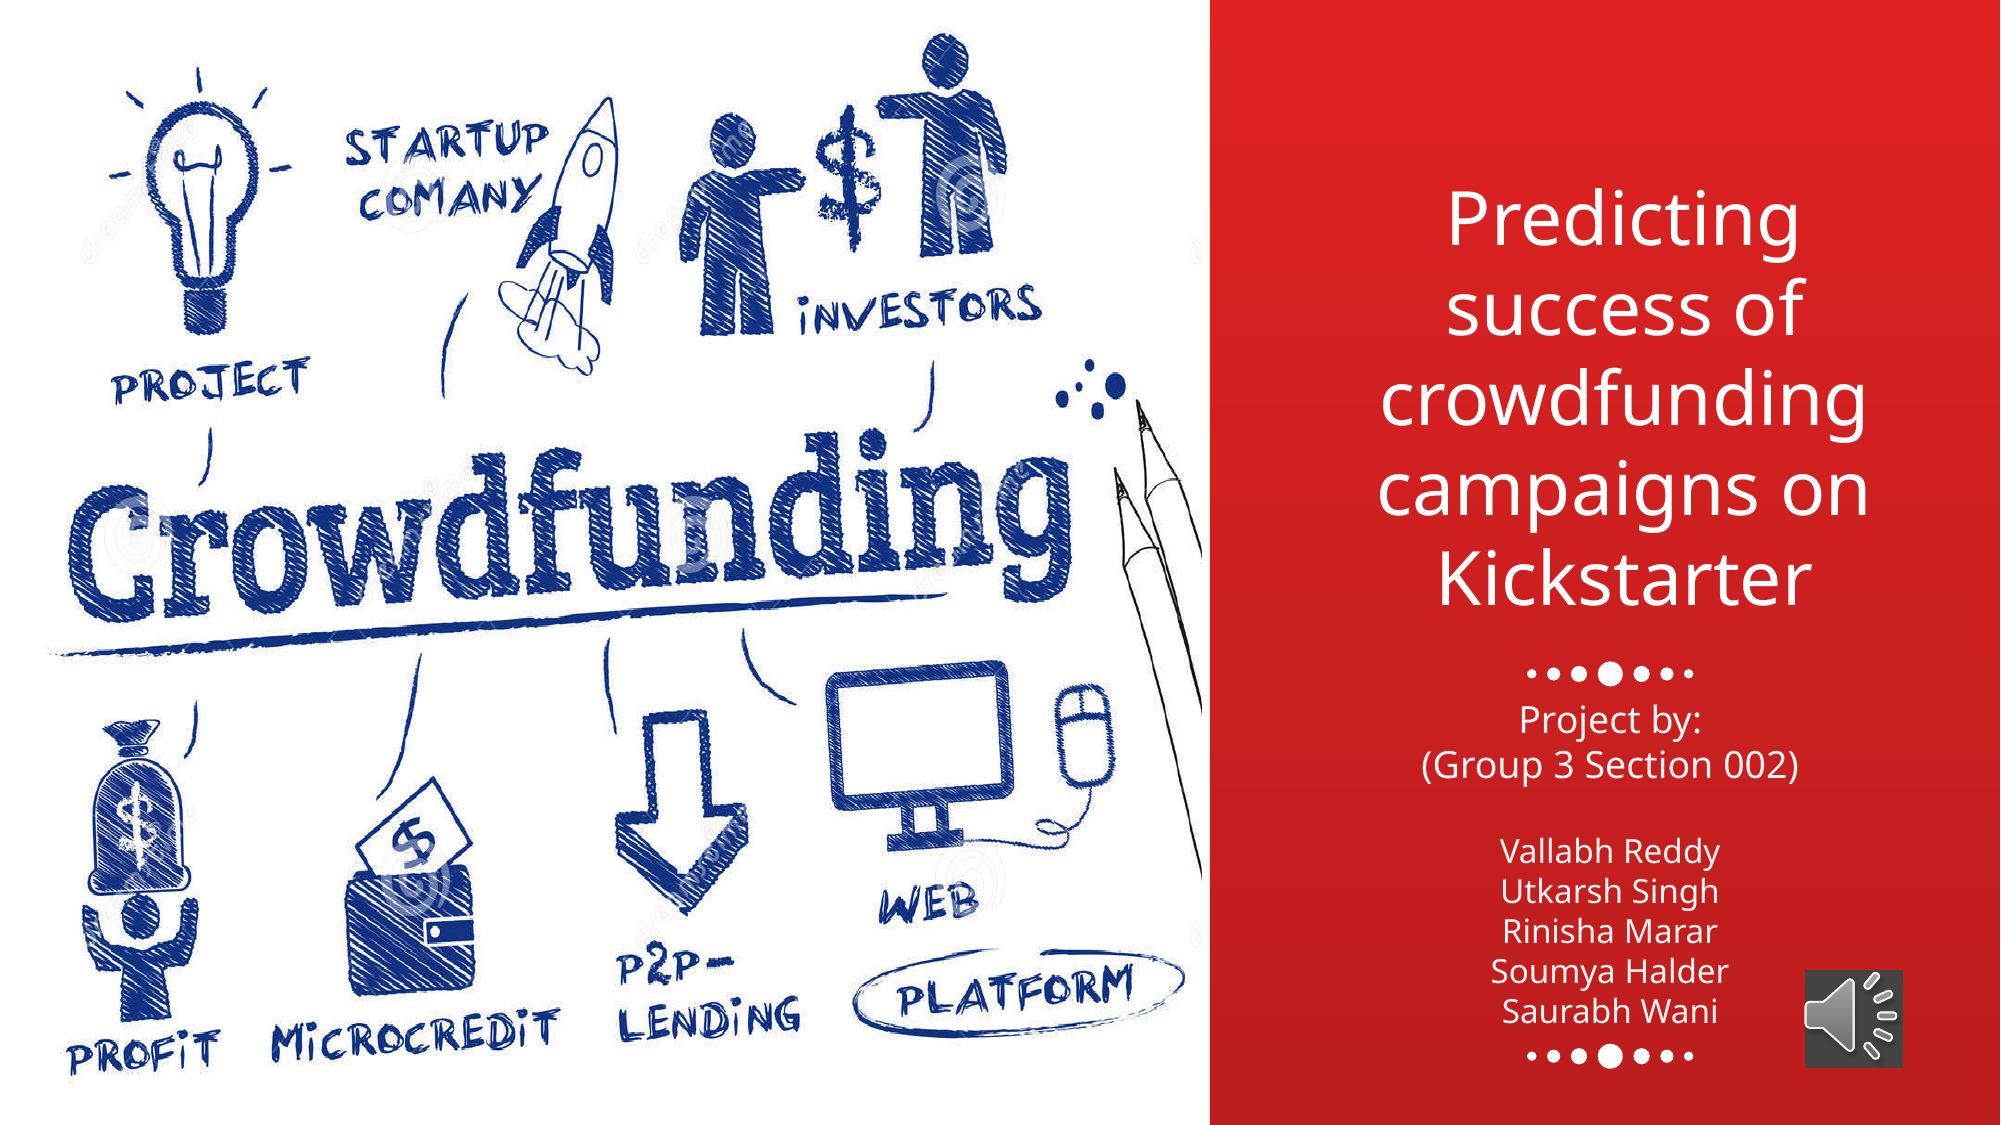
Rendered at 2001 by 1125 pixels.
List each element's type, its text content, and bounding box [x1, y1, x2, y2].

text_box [1527, 1043, 1694, 1069]
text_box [1527, 661, 1694, 687]
picture [0, 0, 1202, 1125]
text_box [1209, 0, 2000, 1125]
picture [1803, 968, 1904, 1069]
text_box Project by: (Group 3 Section 002) Vallabh Reddy Utkarsh Singh Rinisha Marar Soumya Halder Saurabh Wani [1380, 688, 1840, 1038]
text_box Predicting success of crowdfunding campaigns on Kickstarter [1299, 162, 1950, 628]
